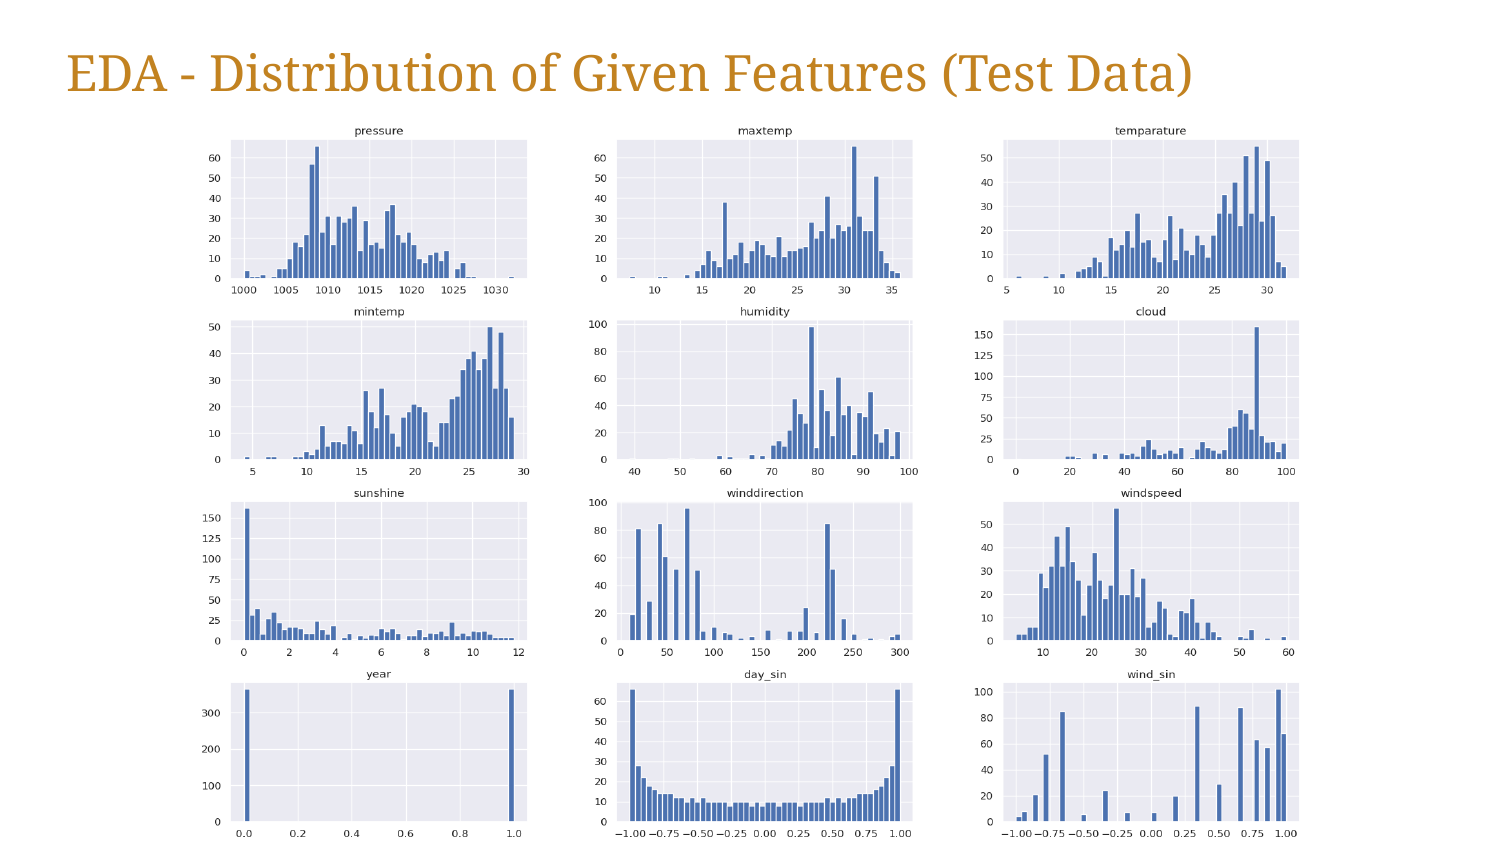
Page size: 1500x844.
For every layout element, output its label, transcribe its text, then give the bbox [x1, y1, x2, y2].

title EDA - Distribution of Given Features (Test Data) [51, 26, 1449, 121]
picture [194, 120, 1306, 844]
